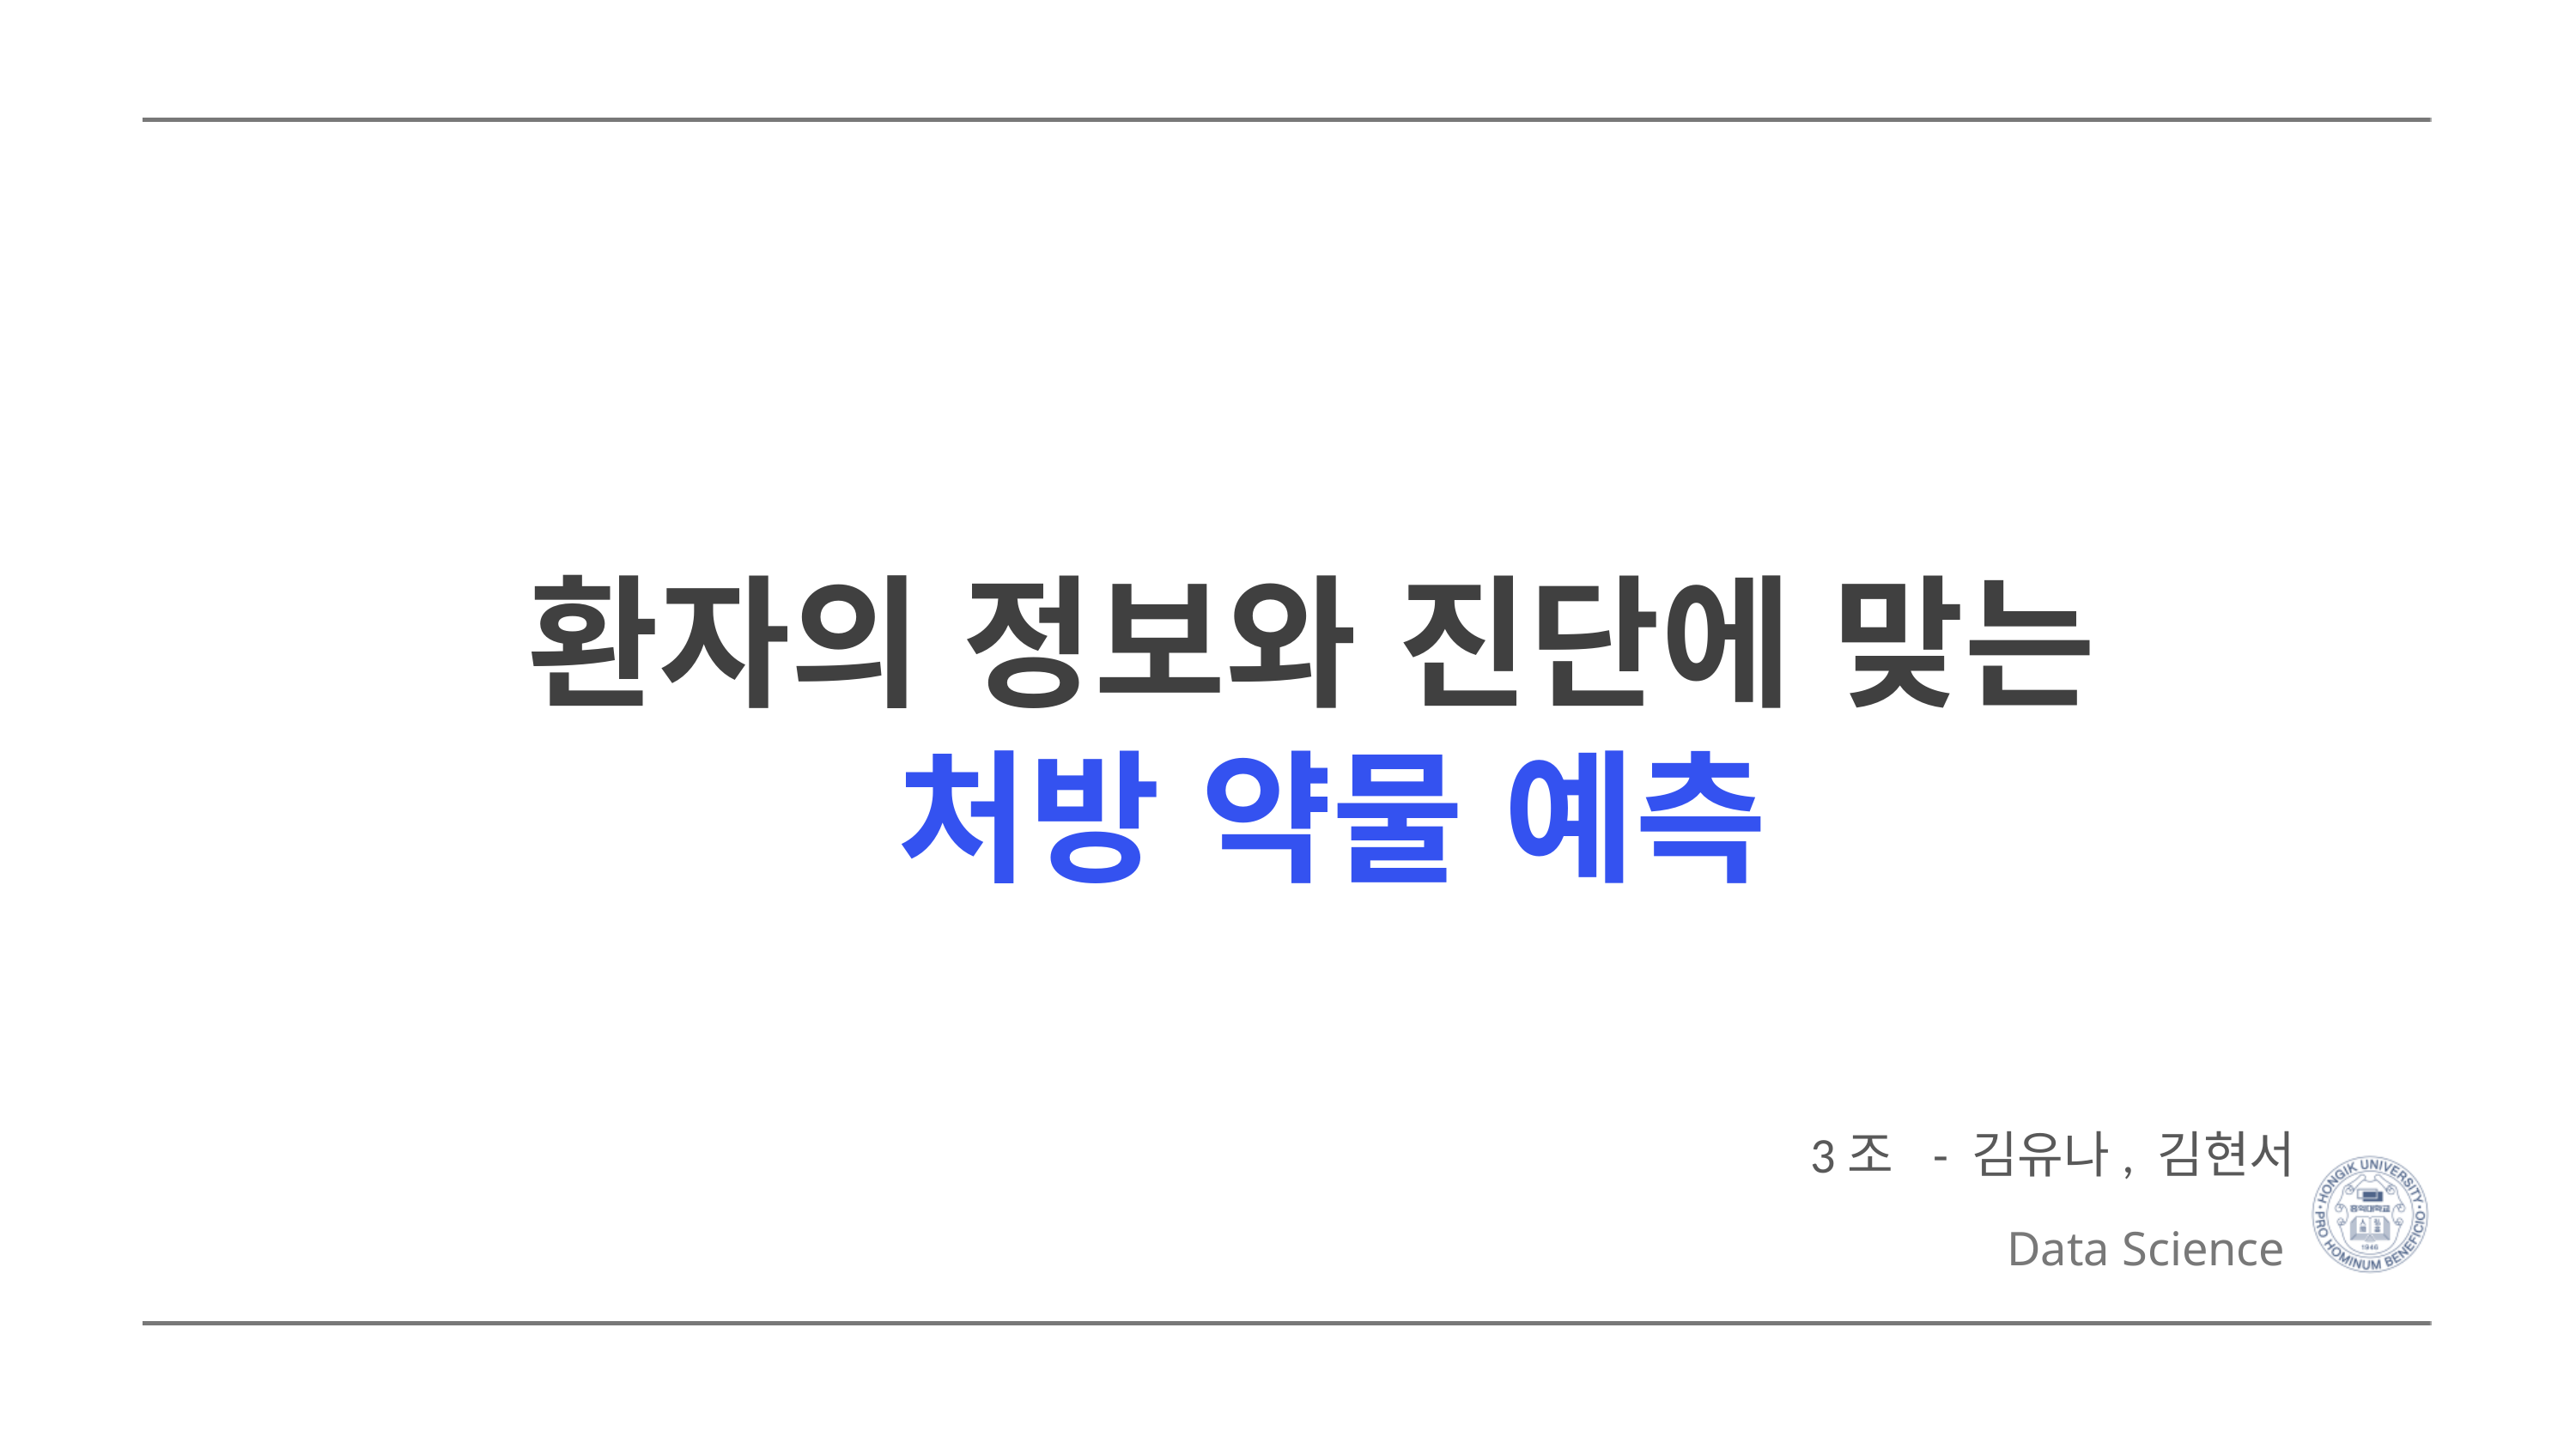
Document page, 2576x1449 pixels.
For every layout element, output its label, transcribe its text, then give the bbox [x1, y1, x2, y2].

picture [143, 118, 2432, 122]
picture [2309, 1155, 2432, 1274]
picture [143, 1321, 2432, 1325]
text_box Data Science [2007, 1216, 2412, 1282]
text_box 3조 - 김유나, 김현서 [1802, 1158, 2306, 1208]
text_box 환자의 정보와 진단에 맞는 처방 약물 예측 [382, 482, 2324, 967]
